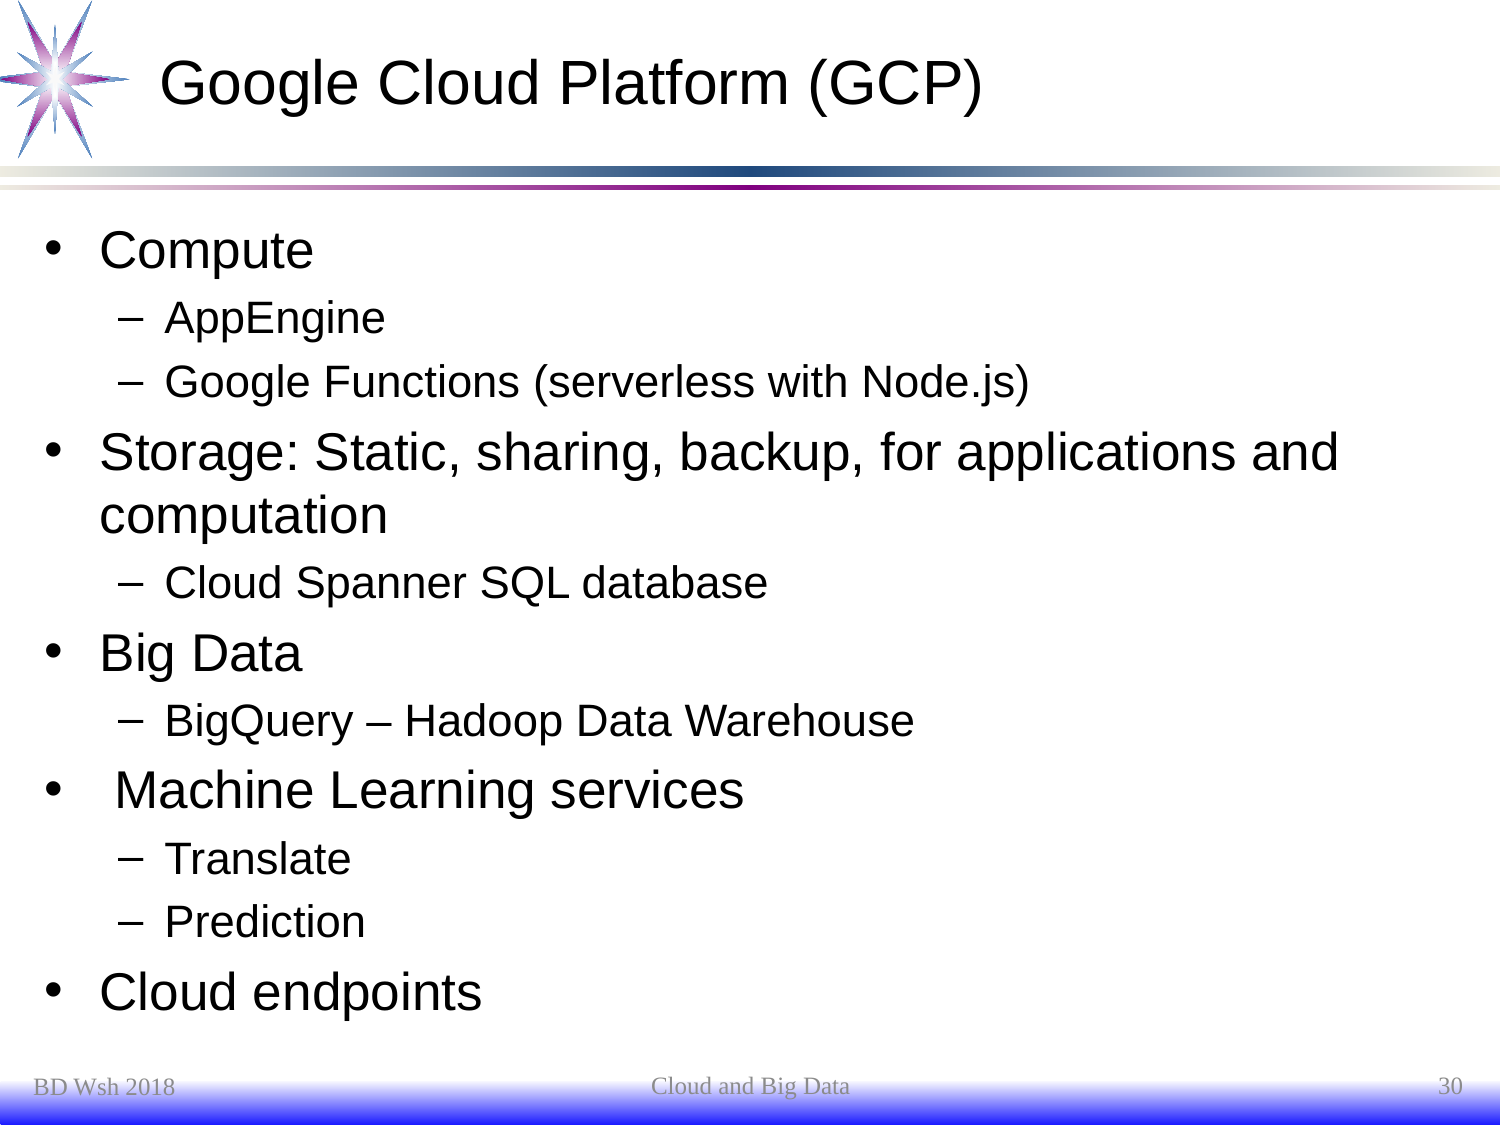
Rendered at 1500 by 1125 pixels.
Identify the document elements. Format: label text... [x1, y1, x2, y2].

footer Cloud and Big Data [513, 1063, 989, 1106]
list Compute AppEngine Google Functions (serverless with Node.js) Storage: Static, sharing, backup, for applications and computation Cloud Spanner SQL database Big Data BigQuery – Hadoop Data Warehouse Machine Learning services Translate Prediction Cloud endpoints [29, 208, 1471, 1035]
title Google Cloud Platform (GCP) [147, 24, 1425, 135]
slide_number 30 [1128, 1064, 1478, 1106]
slide_number BD Wsh 2018 [18, 1064, 390, 1106]
